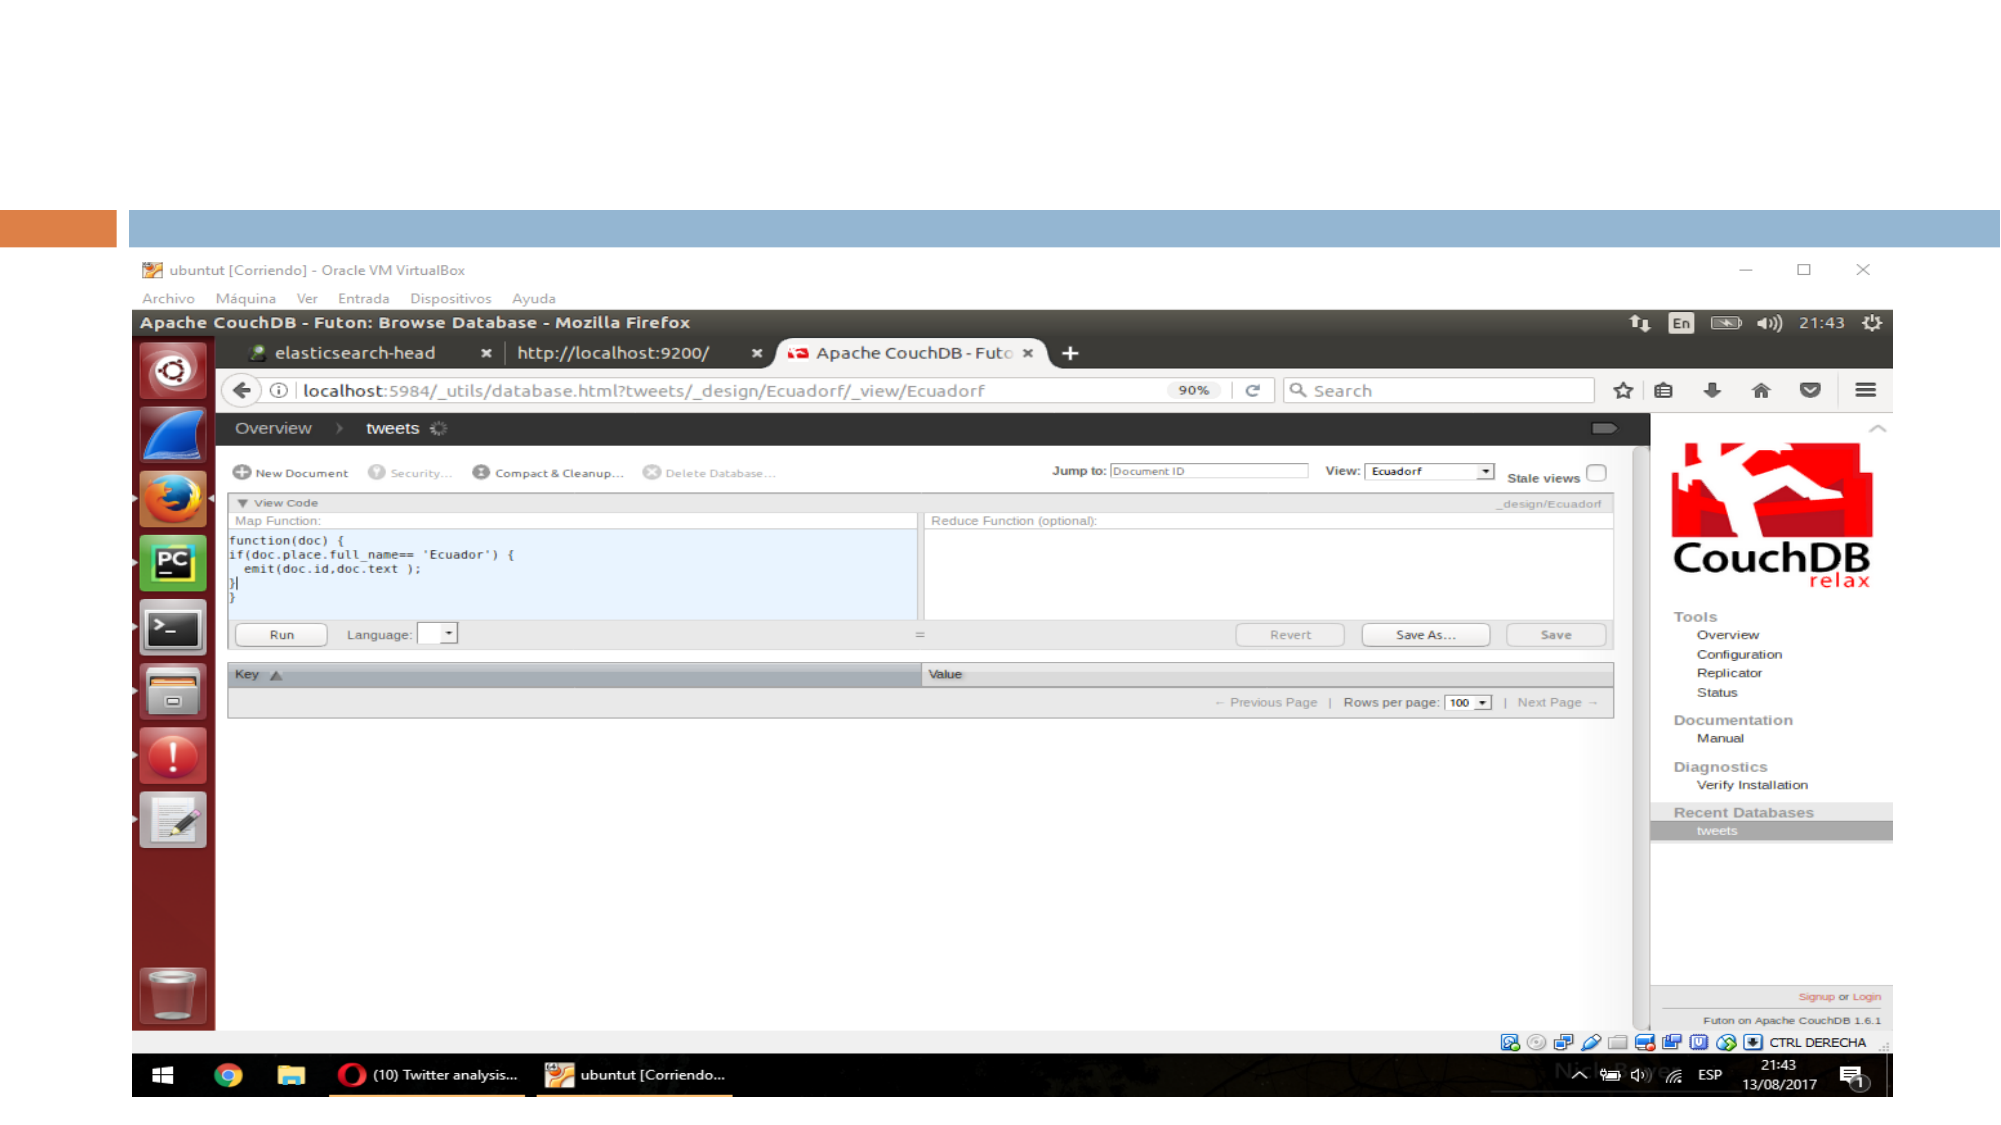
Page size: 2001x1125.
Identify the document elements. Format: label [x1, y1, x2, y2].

picture [132, 262, 1894, 1097]
